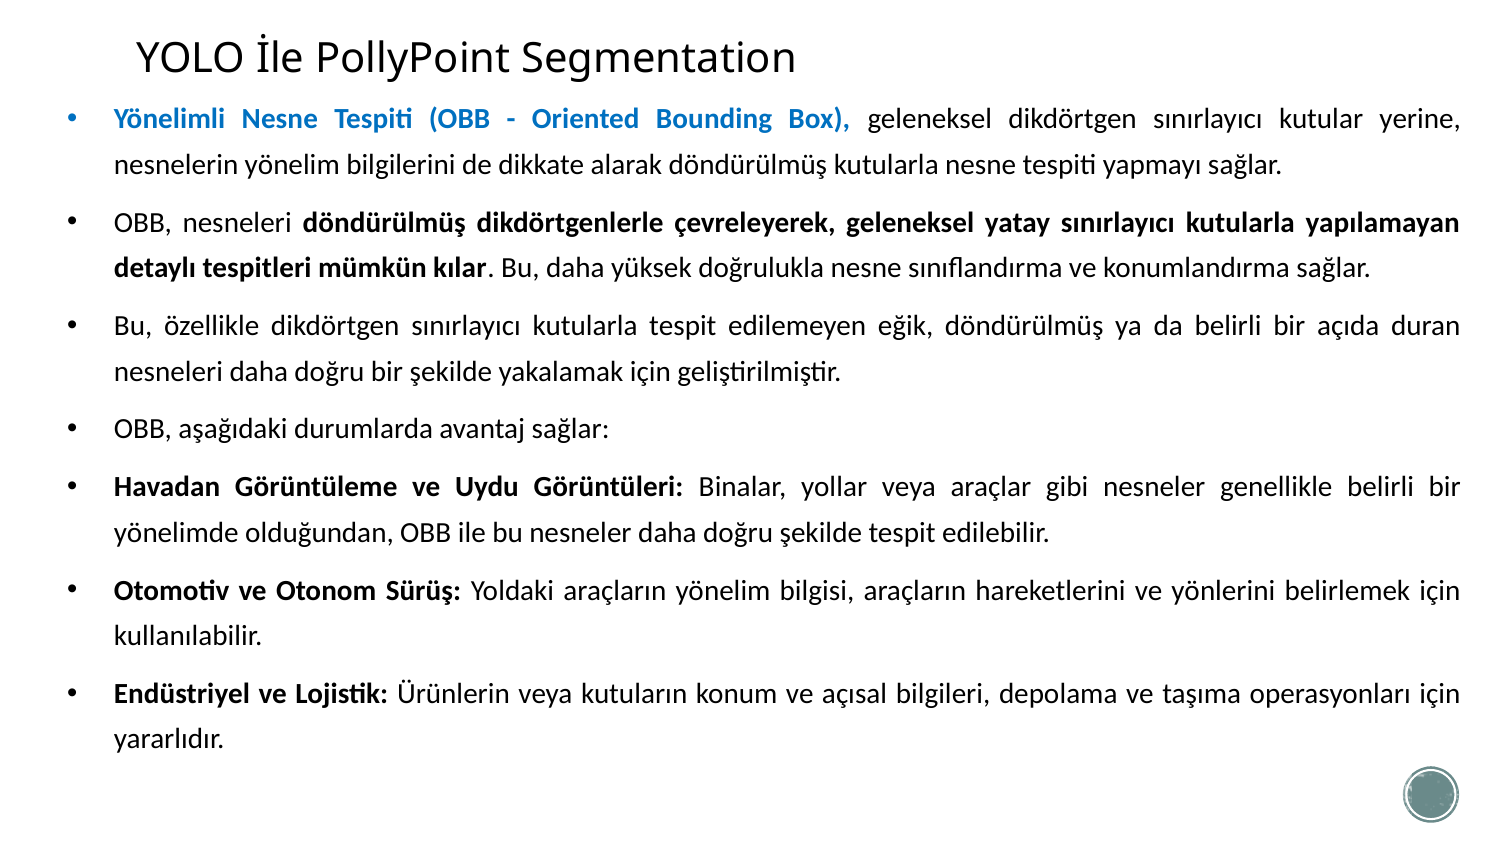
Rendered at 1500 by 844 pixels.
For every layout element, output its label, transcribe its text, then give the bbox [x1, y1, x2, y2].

title YOLO İle PollyPoint Segmentation [121, 19, 1308, 81]
text_box [32, 107, 1485, 810]
text_box Yönelimli Nesne Tespiti (OBB - Oriented Bounding Box), geleneksel dikdörtgen sınırlayıcı kutular yerine, nesnelerin yönelim bilgilerini de dikkate alarak döndürülmüş kutularla nesne tespiti yapmayı sağlar. OBB, nesneleri döndürülmüş dikdörtgenlerle çevreleyerek, geleneksel yatay sınırlayıcı kutularla yapılamayan detaylı tespitleri mümkün kılar. Bu, daha yüksek doğrulukla nesne sınıflandırma ve konumlandırma sağlar. Bu, özellikle dikdörtgen sınırlayıcı kutularla tespit edilemeyen eğik, döndürülmüş ya da belirli bir açıda duran nesneleri daha doğru bir şekilde yakalamak için geliştirilmiştir. OBB, aşağıdaki durumlarda avantaj sağlar: Havadan Görüntüleme ve Uydu Görüntüleri: Binalar, yollar veya araçlar gibi nesneler genellikle belirli bir yönelimde olduğundan, OBB ile bu nesneler daha doğru şekilde tespit edilebilir. Otomotiv ve Otonom Sürüş: Yoldaki araçların yönelim bilgisi, araçların hareketlerini ve yönlerini belirlemek için kullanılabilir. Endüstriyel ve Lojistik: Ürünlerin veya kutuların konum ve açısal bilgileri, depolama ve taşıma operasyonları için yararlıdır. [52, 81, 1477, 771]
